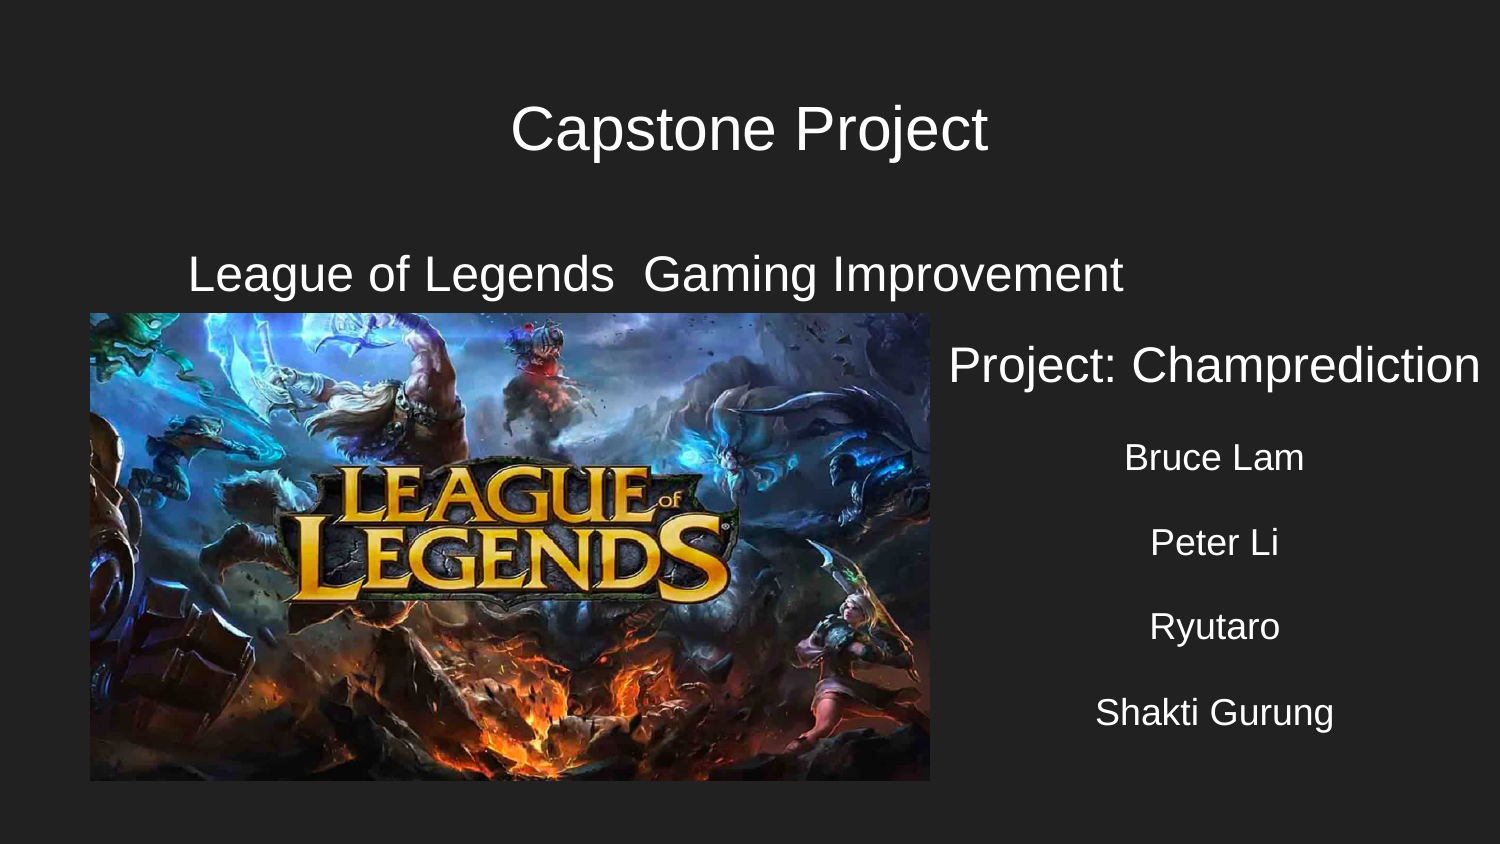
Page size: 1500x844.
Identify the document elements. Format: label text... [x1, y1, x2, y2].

list League of Legends Gaming Improvement [172, 217, 1328, 312]
title Capstone Project [51, 72, 1449, 167]
picture [89, 313, 930, 782]
list Project: Champrediction Bruce Lam Peter Li Ryutaro Shakti Gurung [929, 308, 1500, 786]
